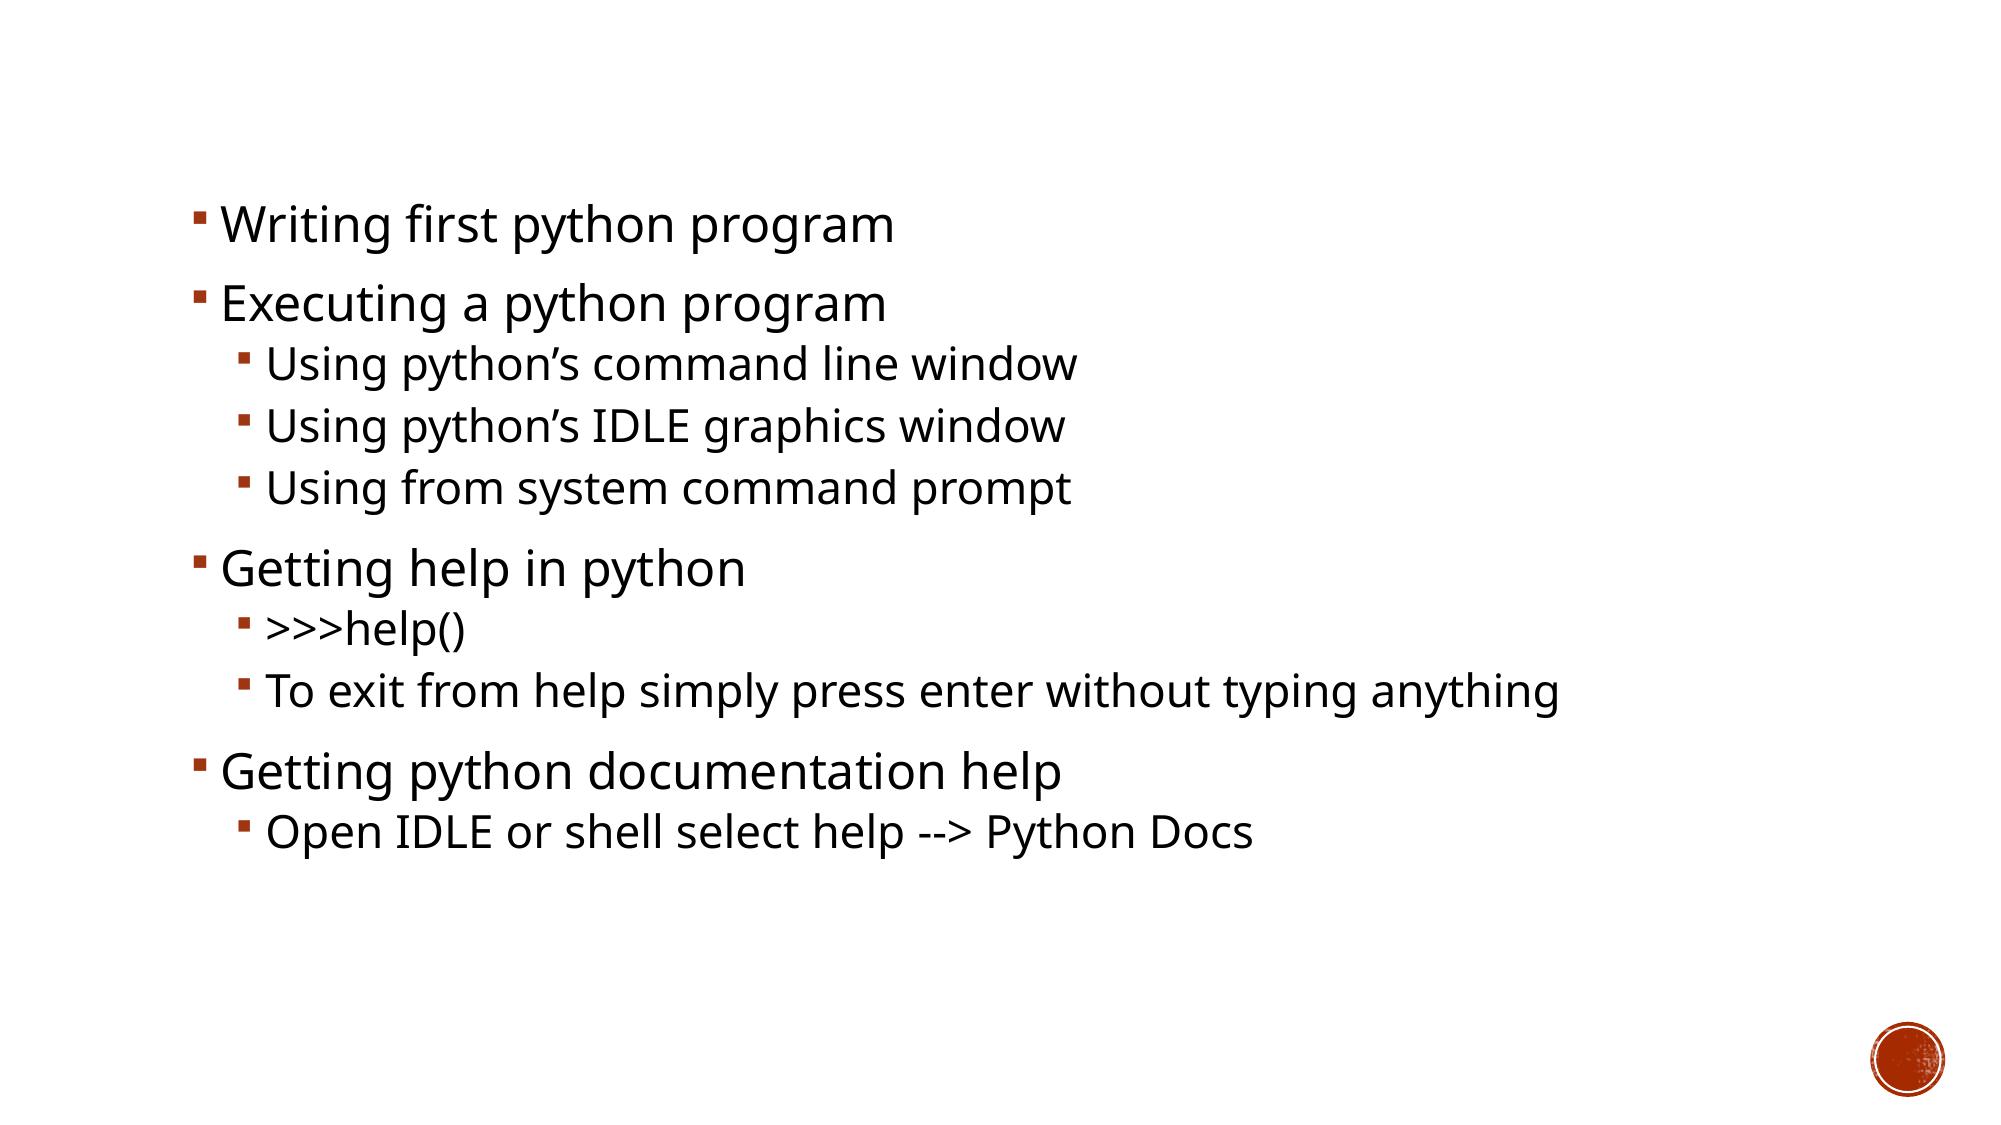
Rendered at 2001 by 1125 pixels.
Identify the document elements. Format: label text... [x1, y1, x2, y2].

list Writing first python program Executing a python program Using python’s command line window Using python’s IDLE graphics window Using from system command prompt Getting help in python >>>help() To exit from help simply press enter without typing anything Getting python documentation help Open IDLE or shell select help --> Python Docs [175, 192, 1826, 1013]
